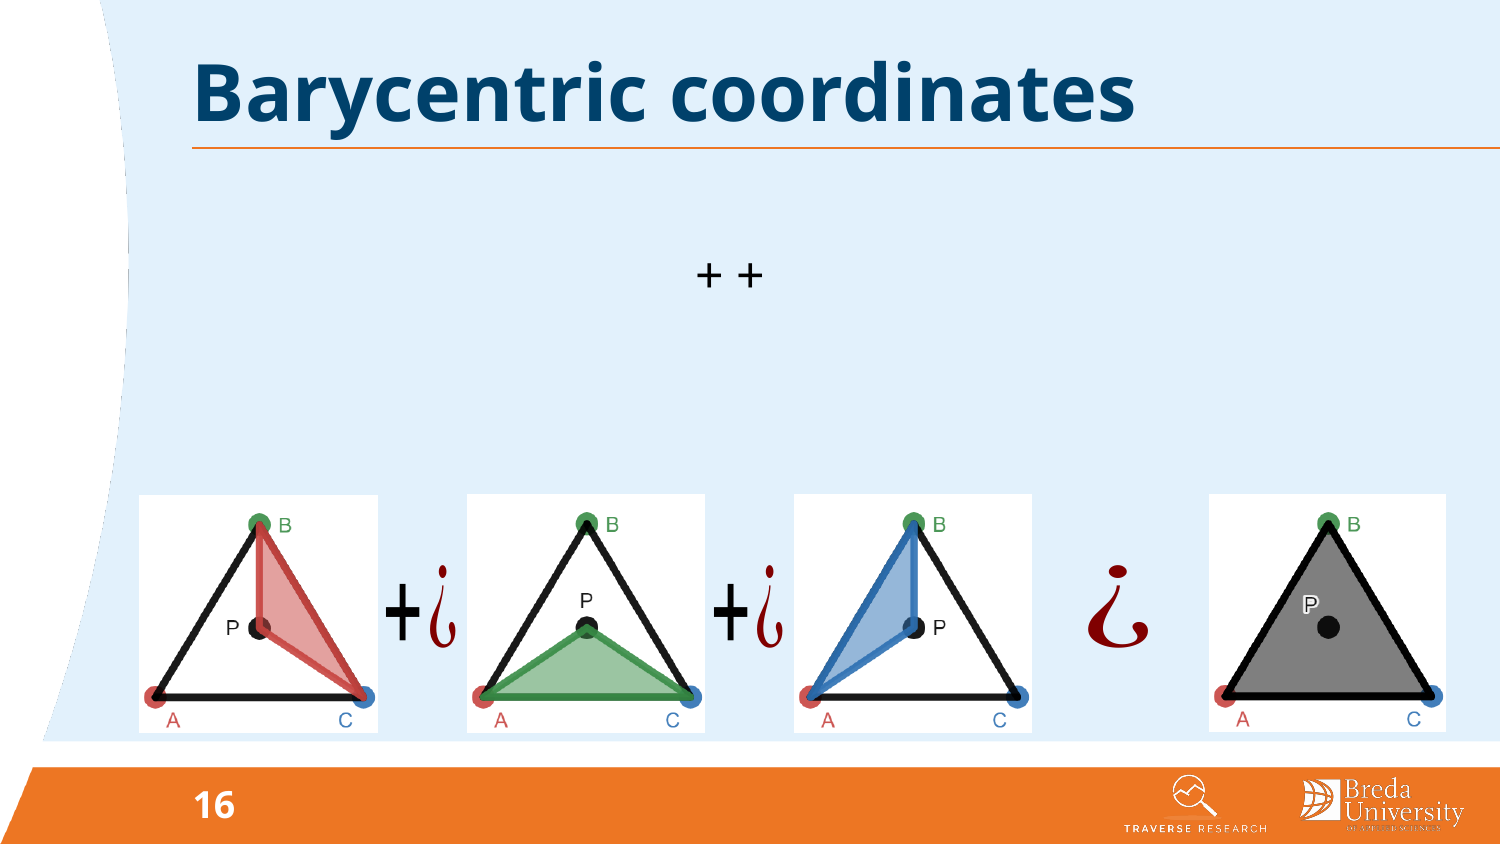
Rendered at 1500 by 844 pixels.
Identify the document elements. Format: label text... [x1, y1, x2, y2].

title Barycentric coordinates [191, 3, 1341, 138]
slide_number 16 [177, 773, 351, 819]
picture [0, 0, 1500, 844]
